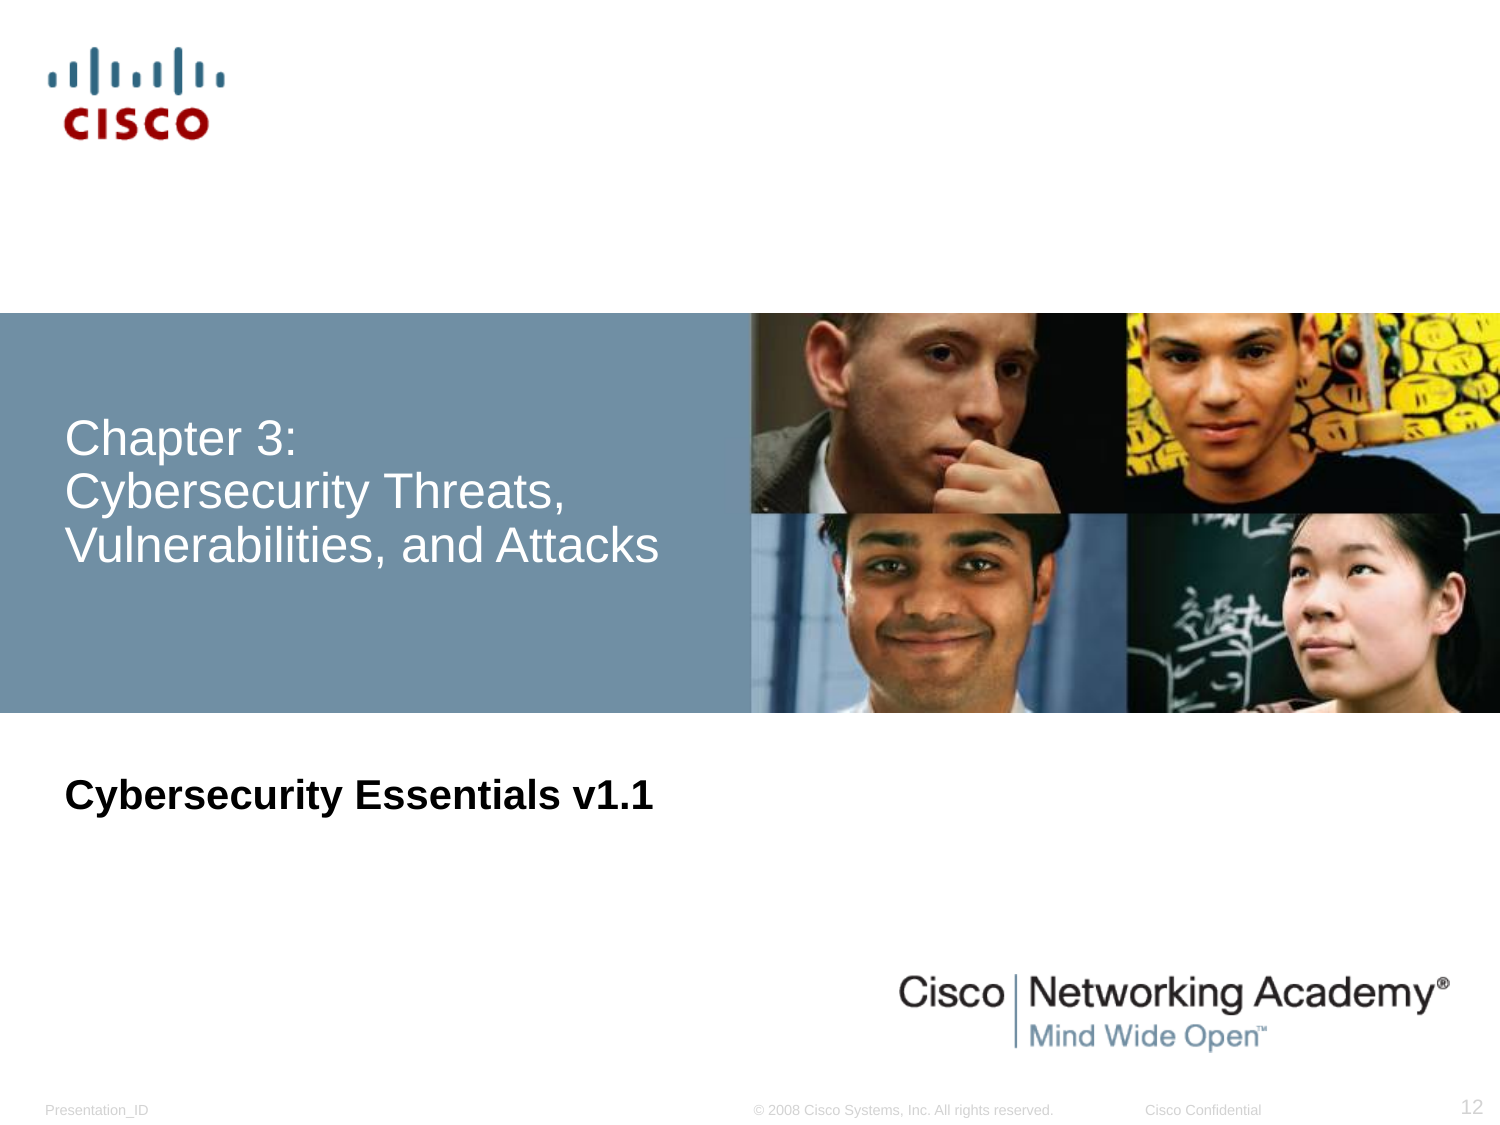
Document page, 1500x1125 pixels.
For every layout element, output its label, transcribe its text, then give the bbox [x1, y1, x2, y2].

picture [0, 313, 1500, 713]
picture [40, 19, 233, 168]
subtitle Cybersecurity Essentials v1.1 [51, 766, 1165, 875]
title Chapter 3: Cybersecurity Threats, Vulnerabilities, and Attacks [51, 371, 684, 615]
picture [899, 974, 1450, 1053]
